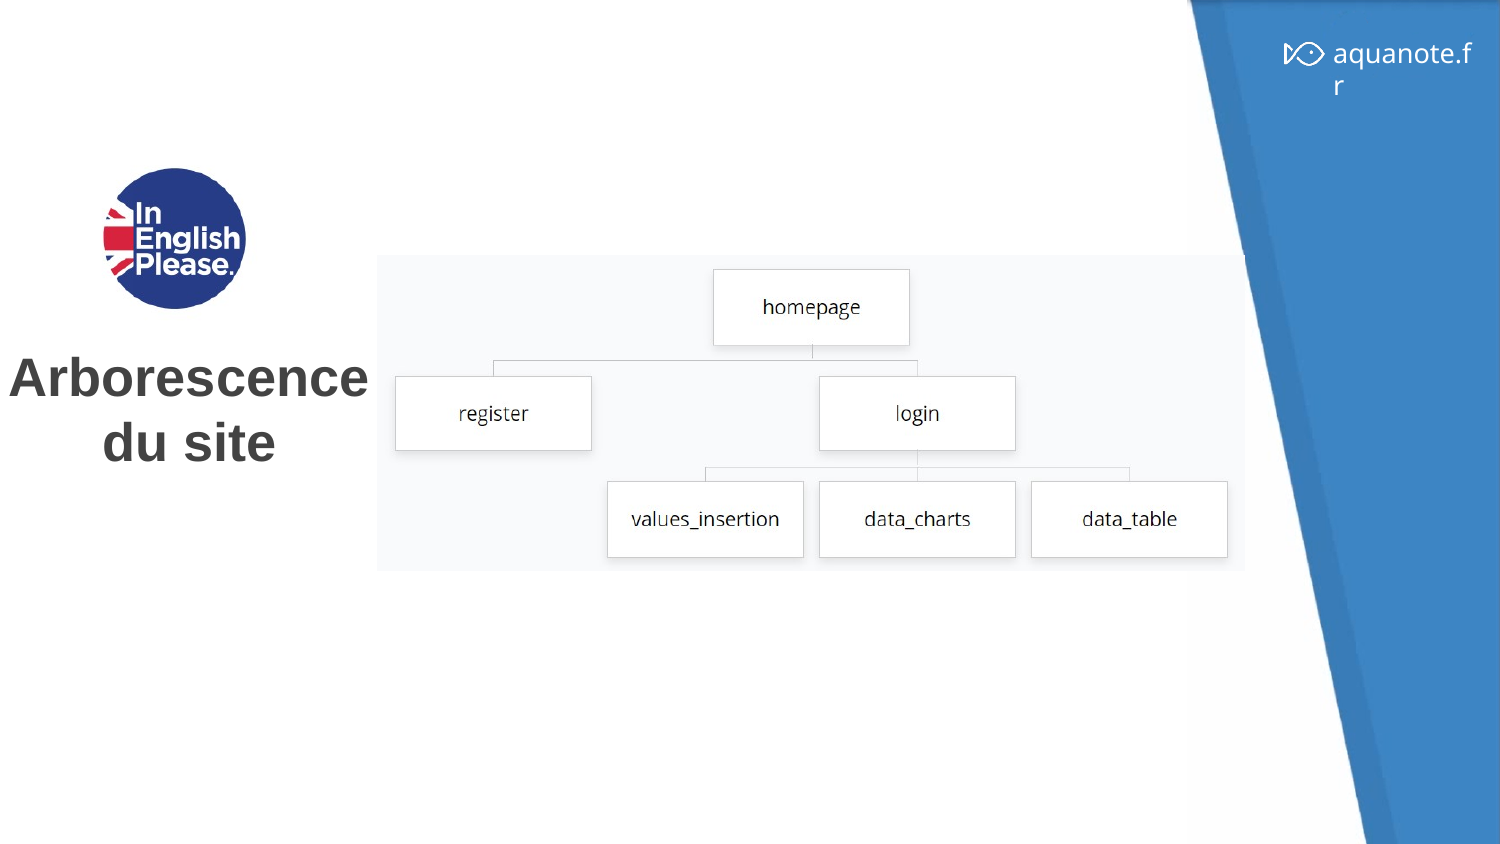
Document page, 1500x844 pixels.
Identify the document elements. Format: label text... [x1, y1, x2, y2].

text_box Arborescence du site [0, 326, 372, 487]
picture [377, 0, 1500, 844]
picture [87, 151, 264, 328]
